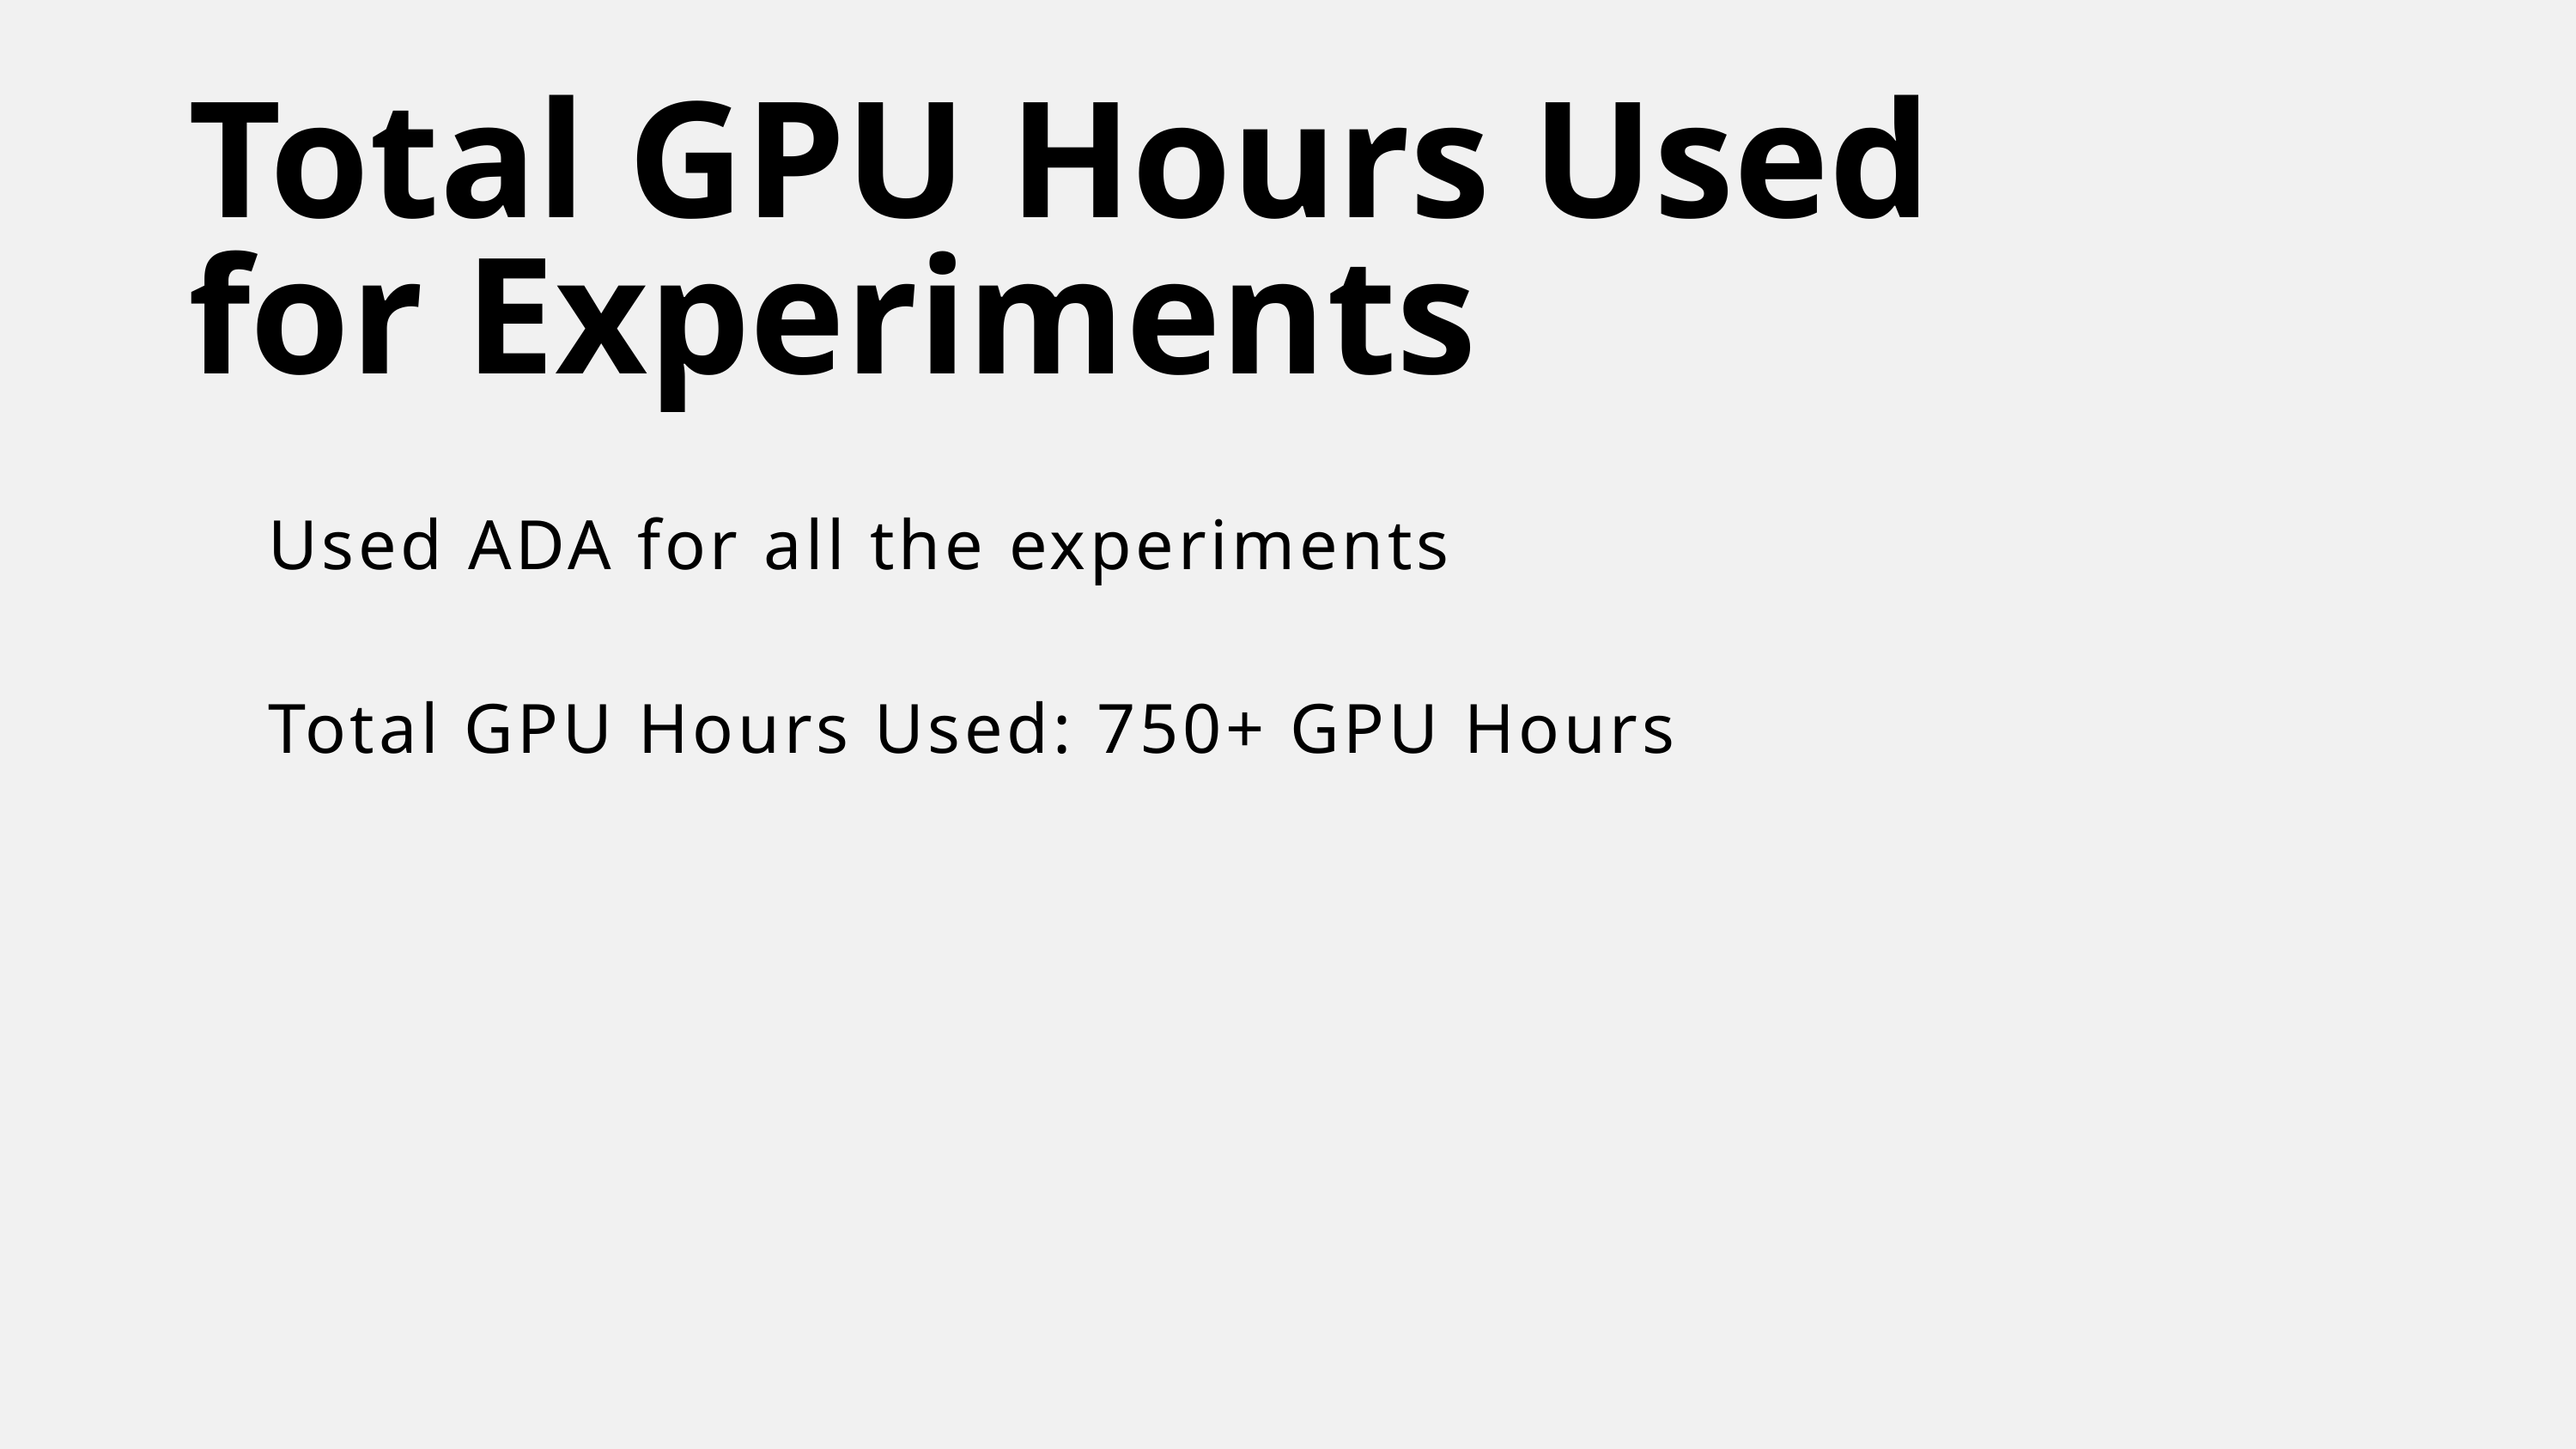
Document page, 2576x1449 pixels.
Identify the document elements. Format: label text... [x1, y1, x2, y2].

text_box Used ADA for all the experiments Total GPU Hours Used: 750+ GPU Hours [268, 491, 2292, 767]
text_box Total GPU Hours Used for Experiments [188, 94, 2208, 407]
